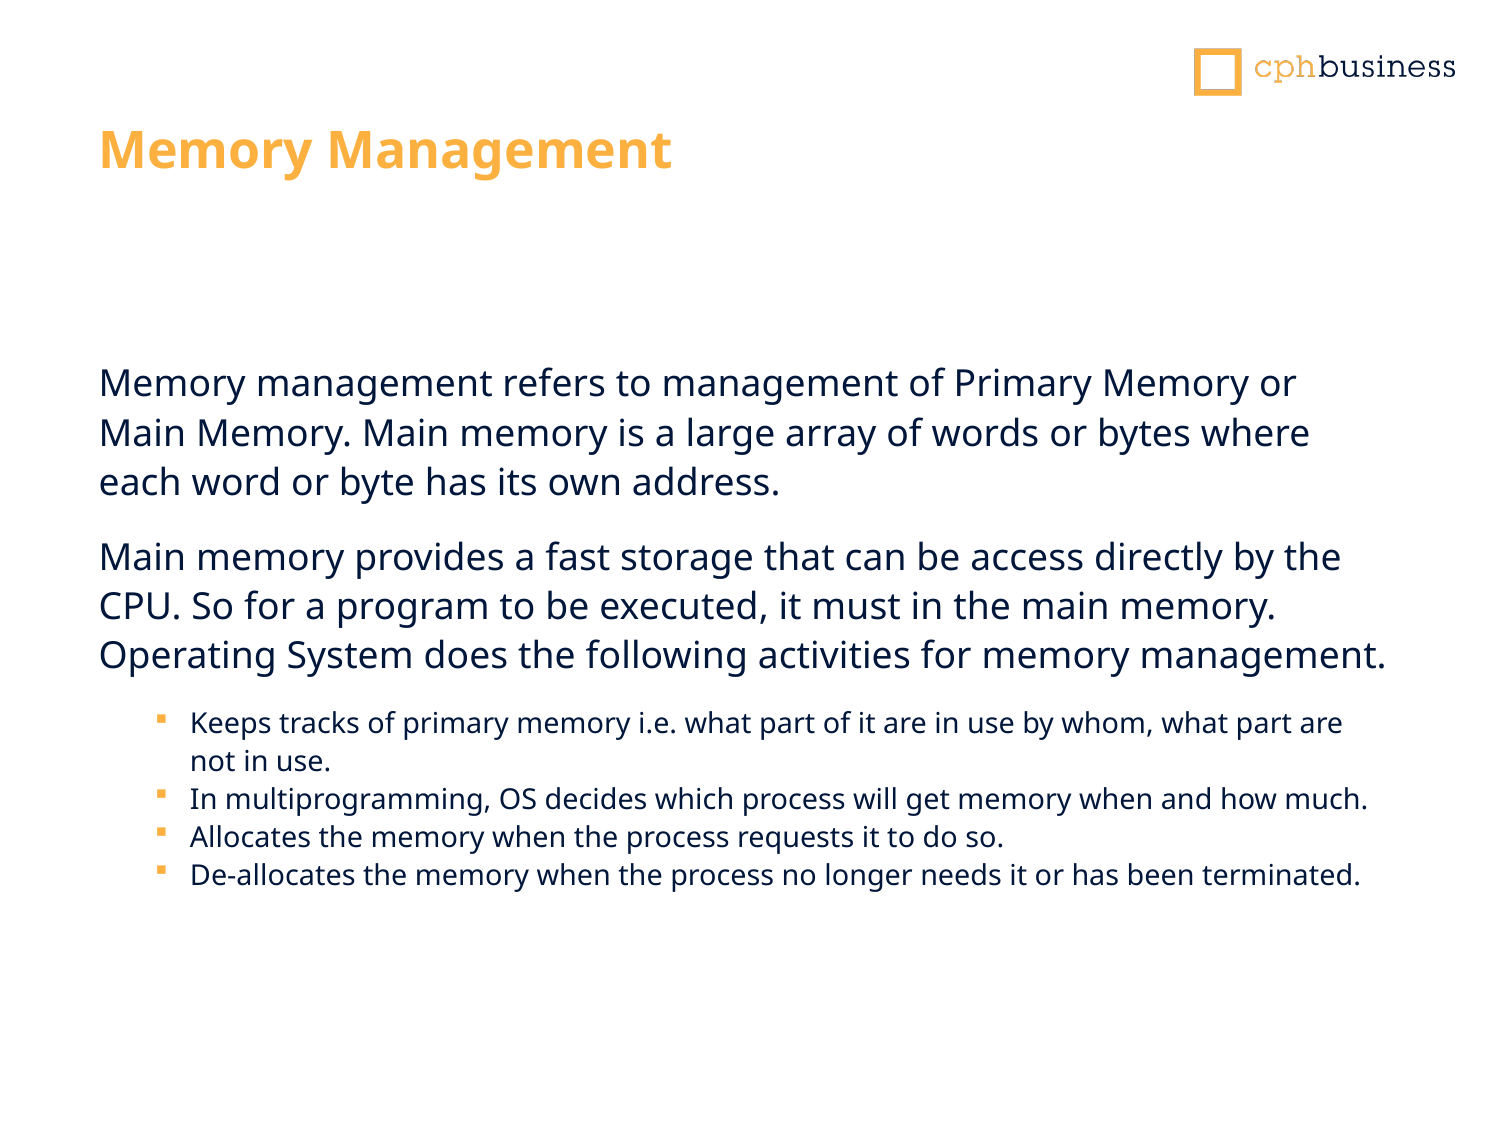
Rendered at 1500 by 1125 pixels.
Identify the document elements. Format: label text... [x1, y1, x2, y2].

picture [1147, 1, 1500, 143]
list Memory management refers to management of Primary Memory or Main Memory. Main memory is a large array of words or bytes where each word or byte has its own address. Main memory provides a fast storage that can be access directly by the CPU. So for a program to be executed, it must in the main memory. Operating System does the following activities for memory management. Keeps tracks of primary memory i.e. what part of it are in use by whom, what part are not in use. In multiprogramming, OS decides which process will get memory when and how much. Allocates the memory when the process requests it to do so. De-allocates the memory when the process no longer needs it or has been terminated. [83, 347, 1411, 1114]
list Memory Management [83, 109, 1411, 298]
